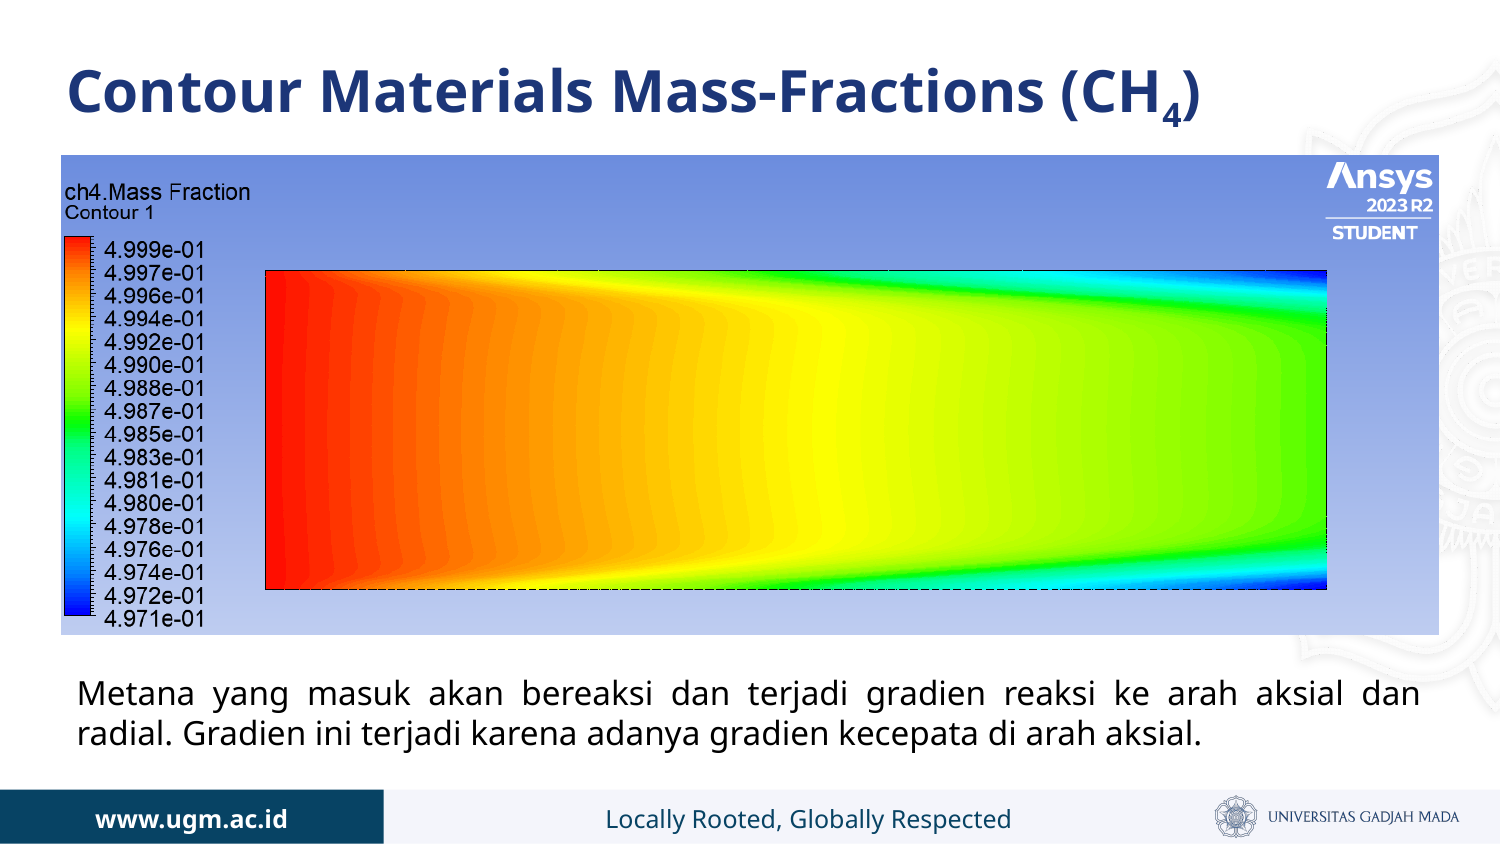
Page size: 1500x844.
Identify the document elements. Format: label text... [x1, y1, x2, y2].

text_box Metana yang masuk akan bereaksi dan terjadi gradien reaksi ke arah aksial dan radial. Gradien ini terjadi karena adanya gradien kecepata di arah aksial. [61, 656, 1439, 767]
title Contour Materials Mass-Fractions (CH4) [51, 39, 1449, 134]
picture [1174, 779, 1500, 844]
picture [61, 155, 1439, 635]
